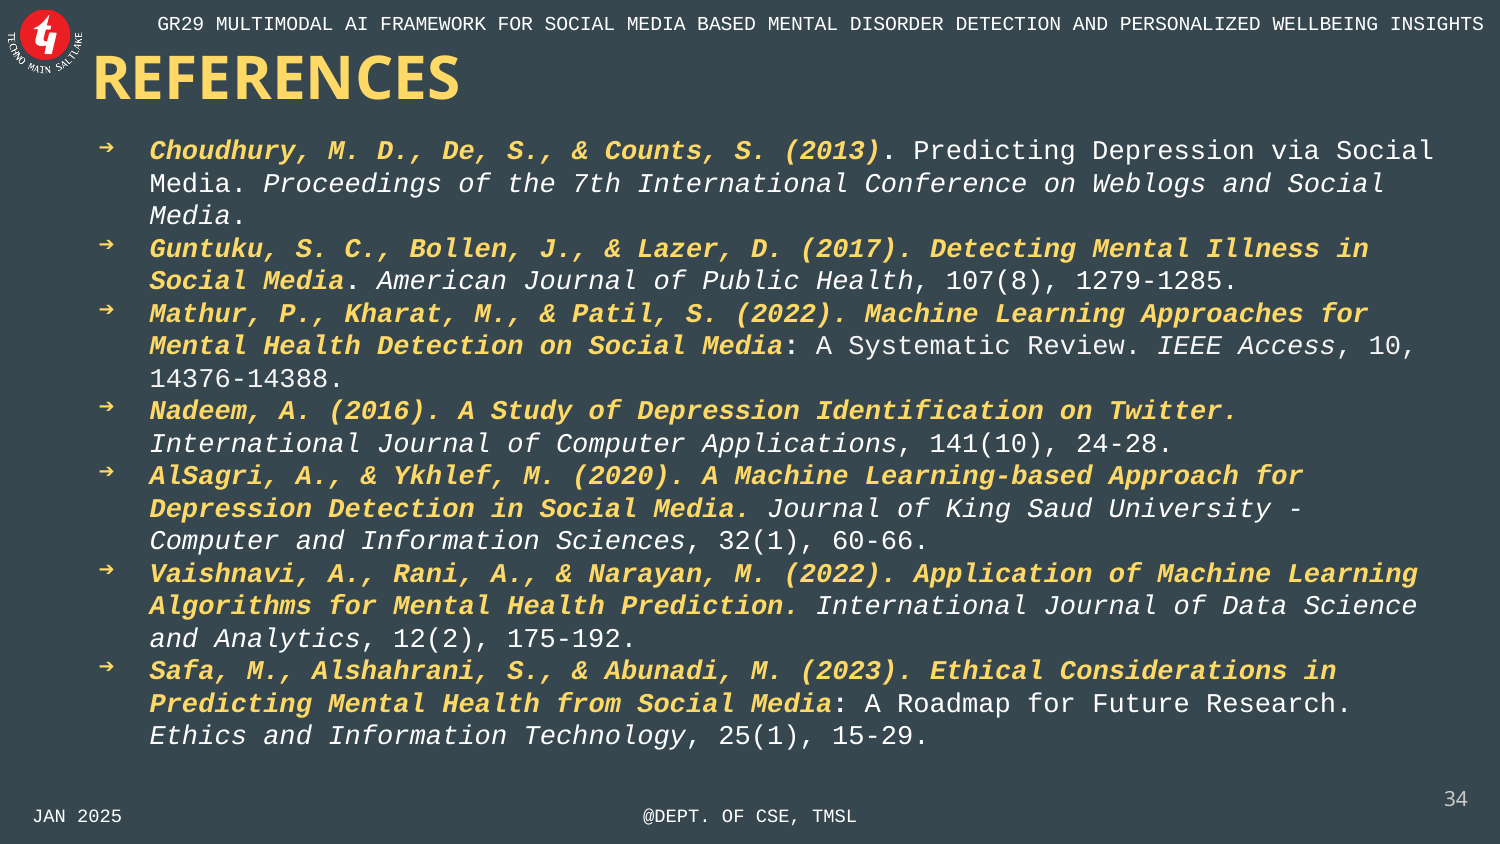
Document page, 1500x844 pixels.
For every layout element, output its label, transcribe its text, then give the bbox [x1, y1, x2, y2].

text_box Choudhury, M. D., De, S., & Counts, S. (2013). Predicting Depression via Social Media. Proceedings of the 7th International Conference on Weblogs and Social Media. Guntuku, S. C., Bollen, J., & Lazer, D. (2017). Detecting Mental Illness in Social Media. American Journal of Public Health, 107(8), 1279-1285. Mathur, P., Kharat, M., & Patil, S. (2022). Machine Learning Approaches for Mental Health Detection on Social Media: A Systematic Review. IEEE Access, 10, 14376-14388. Nadeem, A. (2016). A Study of Depression Identification on Twitter. International Journal of Computer Applications, 141(10), 24-28. AlSagri, A., & Ykhlef, M. (2020). A Machine Learning-based Approach for Depression Detection in Social Media. Journal of King Saud University - Computer and Information Sciences, 32(1), 60-66. Vaishnavi, A., Rani, A., & Narayan, M. (2022). Application of Machine Learning Algorithms for Mental Health Prediction. International Journal of Data Science and Analytics, 12(2), 175-192. Safa, M., Alshahrani, S., & Abunadi, M. (2023). Ethical Considerations in Predicting Mental Health from Social Media: A Roadmap for Future Research. Ethics and Information Technology, 25(1), 15-29. [59, 117, 1458, 797]
text_box JAN 2025 [0, 785, 155, 844]
title REFERENCES [76, 49, 1474, 118]
picture [0, 0, 91, 87]
text_box GR29 MULTIMODAL AI FRAMEWORK FOR SOCIAL MEDIA BASED MENTAL DISORDER DETECTION AND PERSONALIZED WELLBEING INSIGHTS [94, 0, 1500, 49]
slide_number ‹#› [1392, 767, 1483, 833]
text_box @DEPT. OF CSE, TMSL [582, 785, 918, 844]
